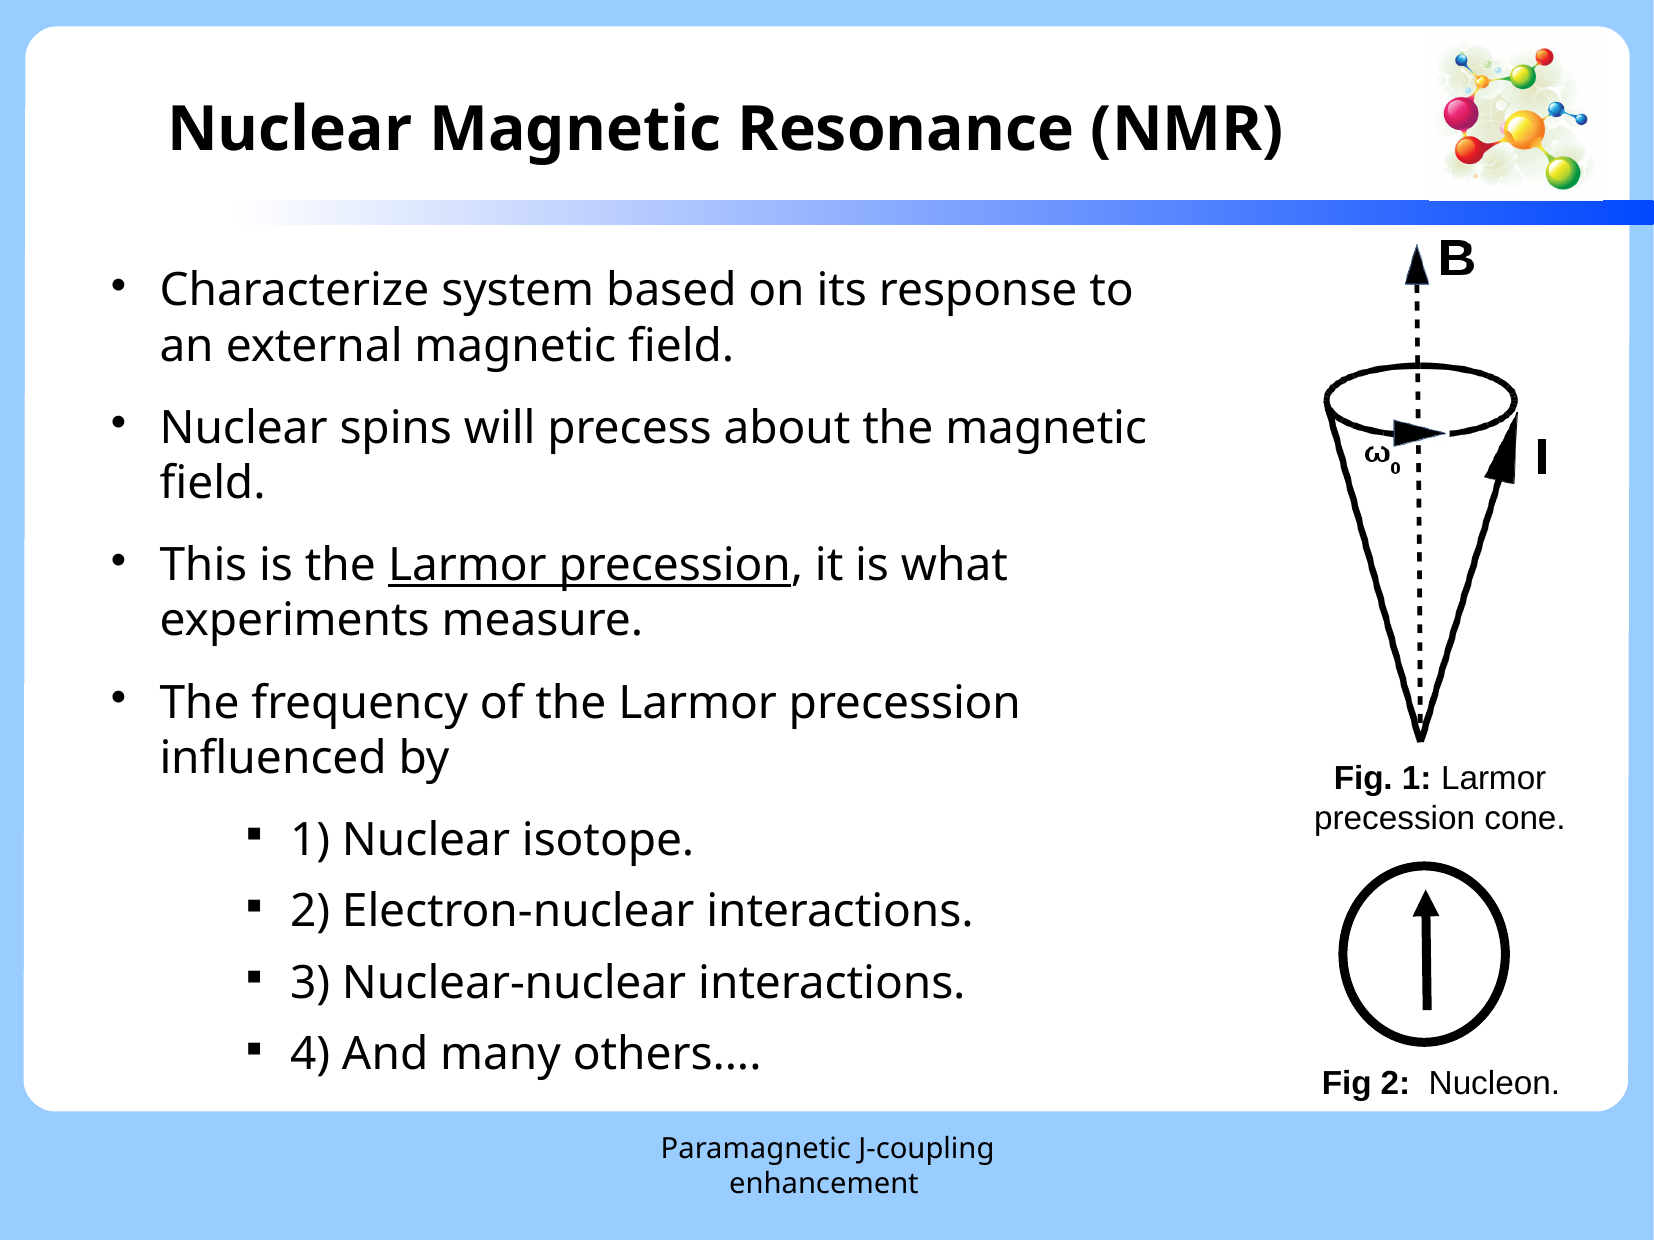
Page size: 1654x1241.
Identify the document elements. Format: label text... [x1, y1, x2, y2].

text_box [956, 201, 961, 224]
text_box [790, 201, 794, 224]
picture [1319, 240, 1548, 746]
text_box Characterize system based on its response to an external magnetic field. Nuclear spins will precess about the magnetic field. This is the Larmor precession, it is what experiments measure. The frequency of the Larmor precession influenced by 1) Nuclear isotope. 2) Electron-nuclear interactions. 3) Nuclear-nuclear interactions. 4) And many others.... [94, 259, 1179, 1087]
text_box [873, 201, 877, 224]
text_box Fig. 1: Larmor precession cone. [1290, 748, 1591, 838]
picture [1428, 35, 1603, 201]
text_box Fig 2: Nucleon. [1307, 1053, 1617, 1106]
text_box Nuclear Magnetic Resonance (NMR) [82, 49, 1370, 201]
text_box [1419, 889, 1433, 1011]
text_box [1342, 865, 1506, 1043]
